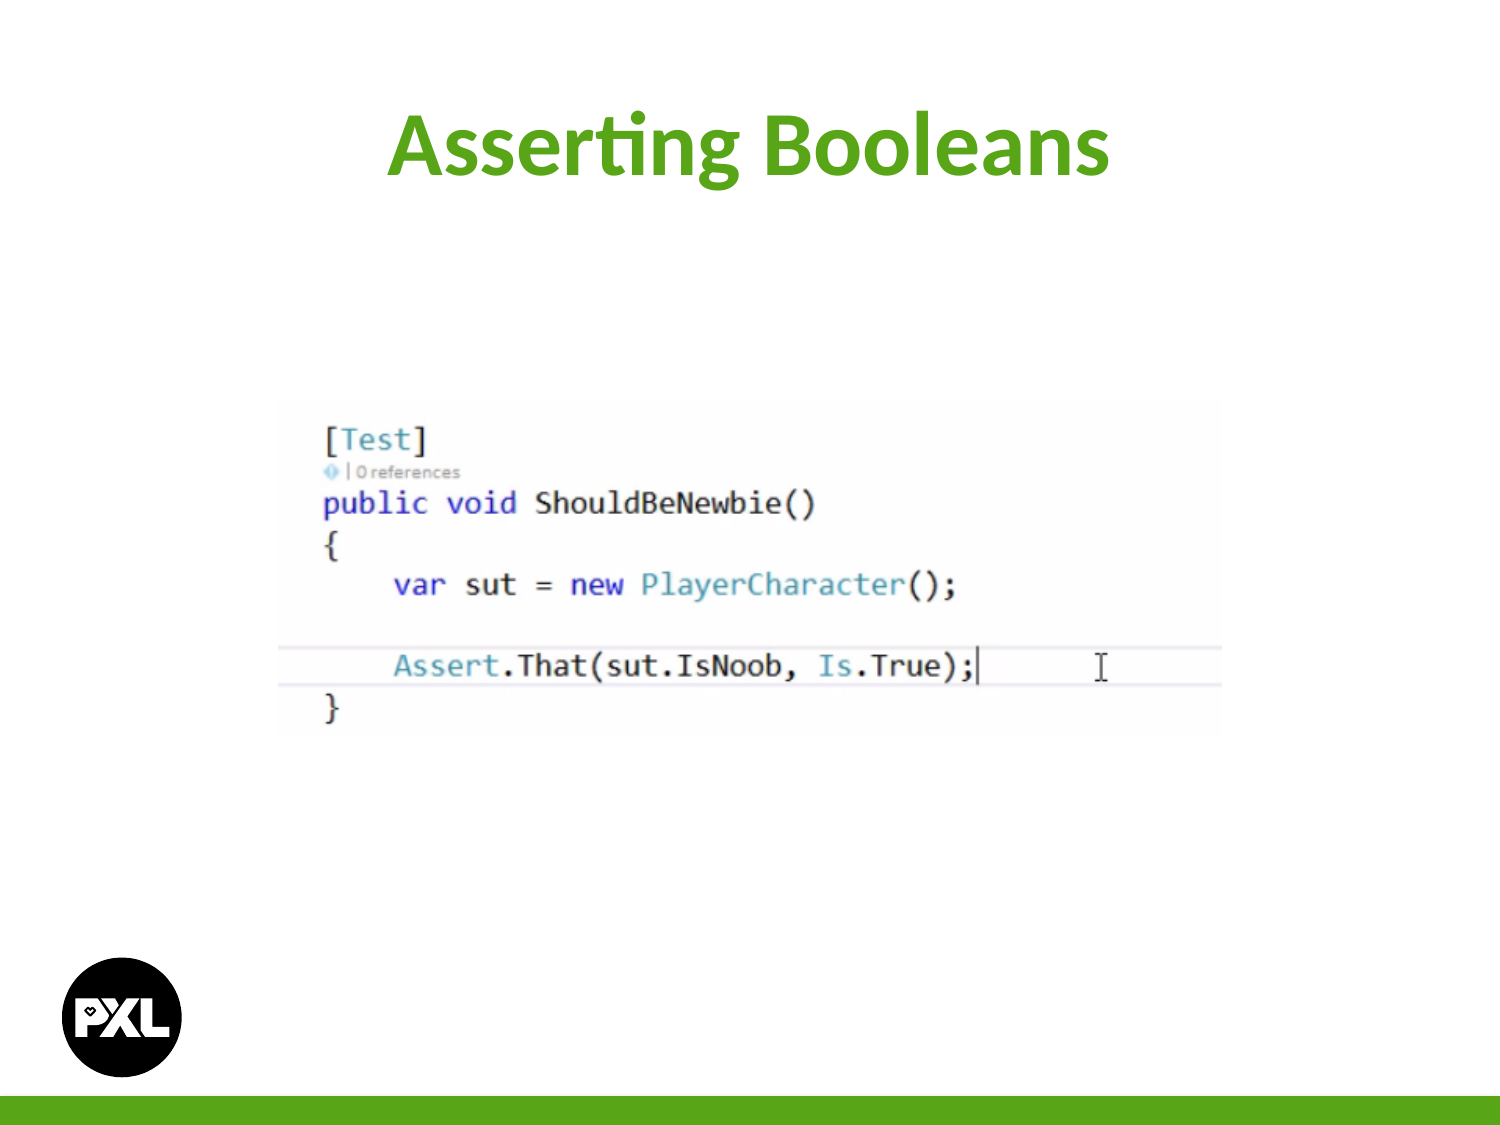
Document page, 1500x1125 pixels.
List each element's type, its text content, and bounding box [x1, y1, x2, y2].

title Asserting Booleans [75, 45, 1425, 233]
picture [278, 398, 1222, 738]
